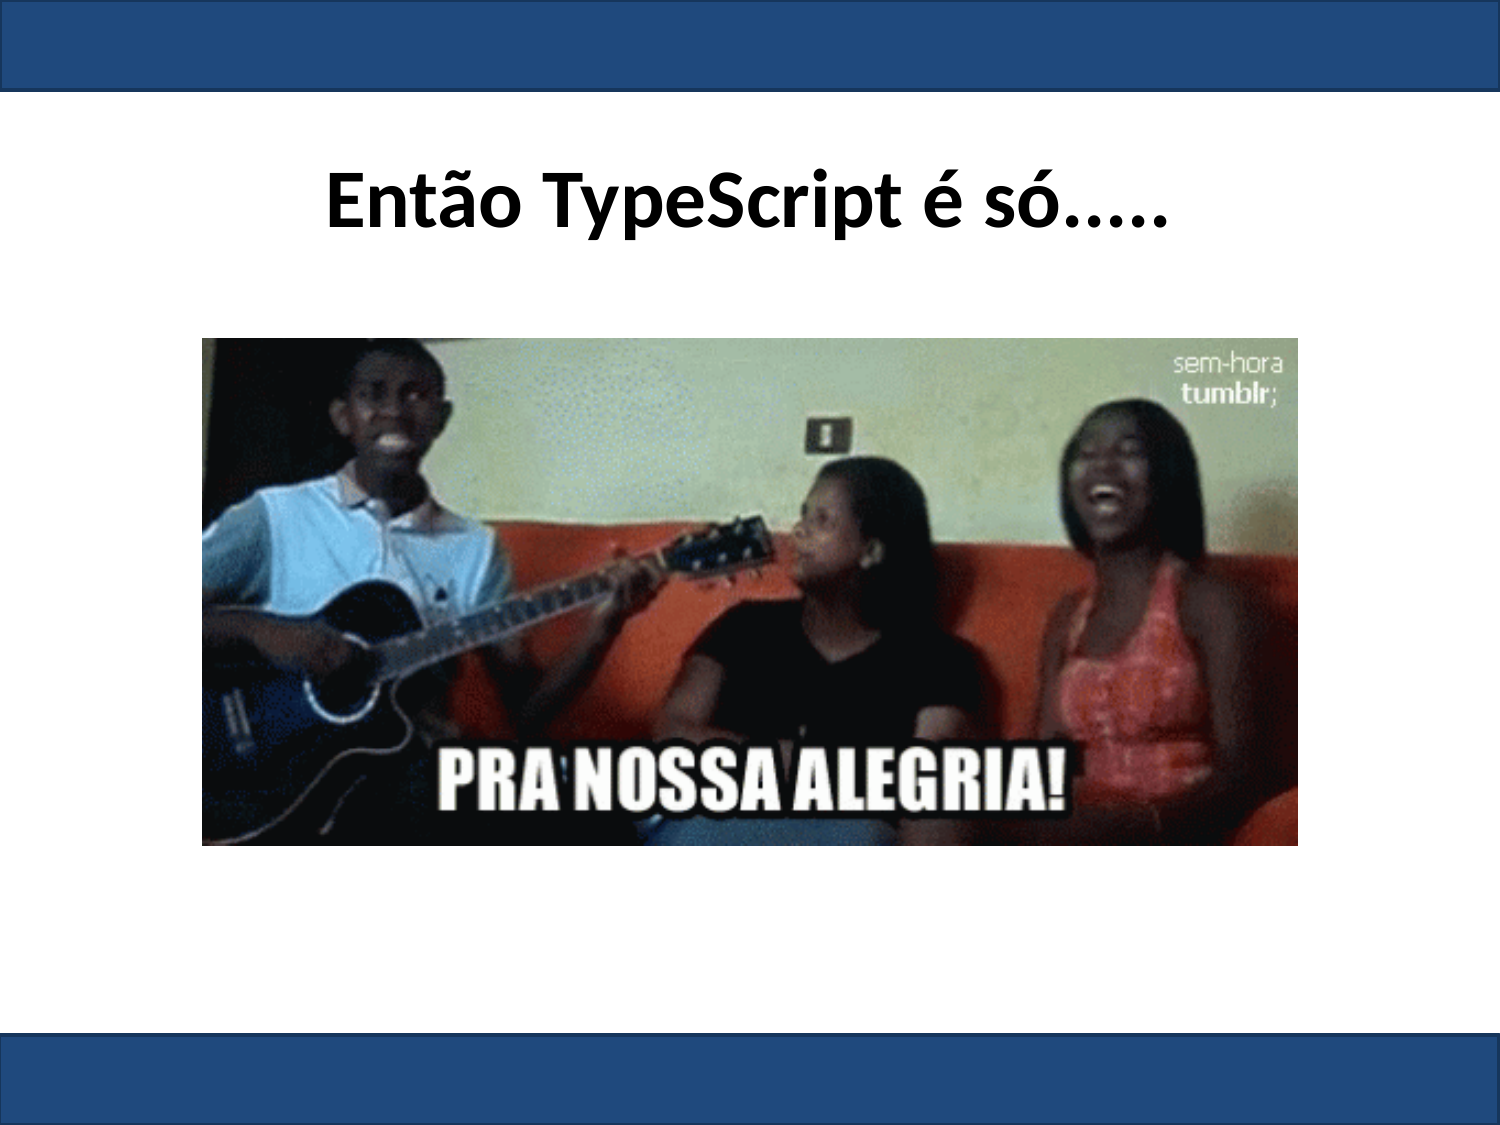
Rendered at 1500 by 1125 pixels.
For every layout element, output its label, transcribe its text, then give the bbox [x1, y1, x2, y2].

text_box [0, 0, 1500, 92]
text_box Então TypeScript é só..... [46, 137, 1452, 252]
picture [202, 337, 1298, 847]
text_box [0, 1033, 1500, 1125]
